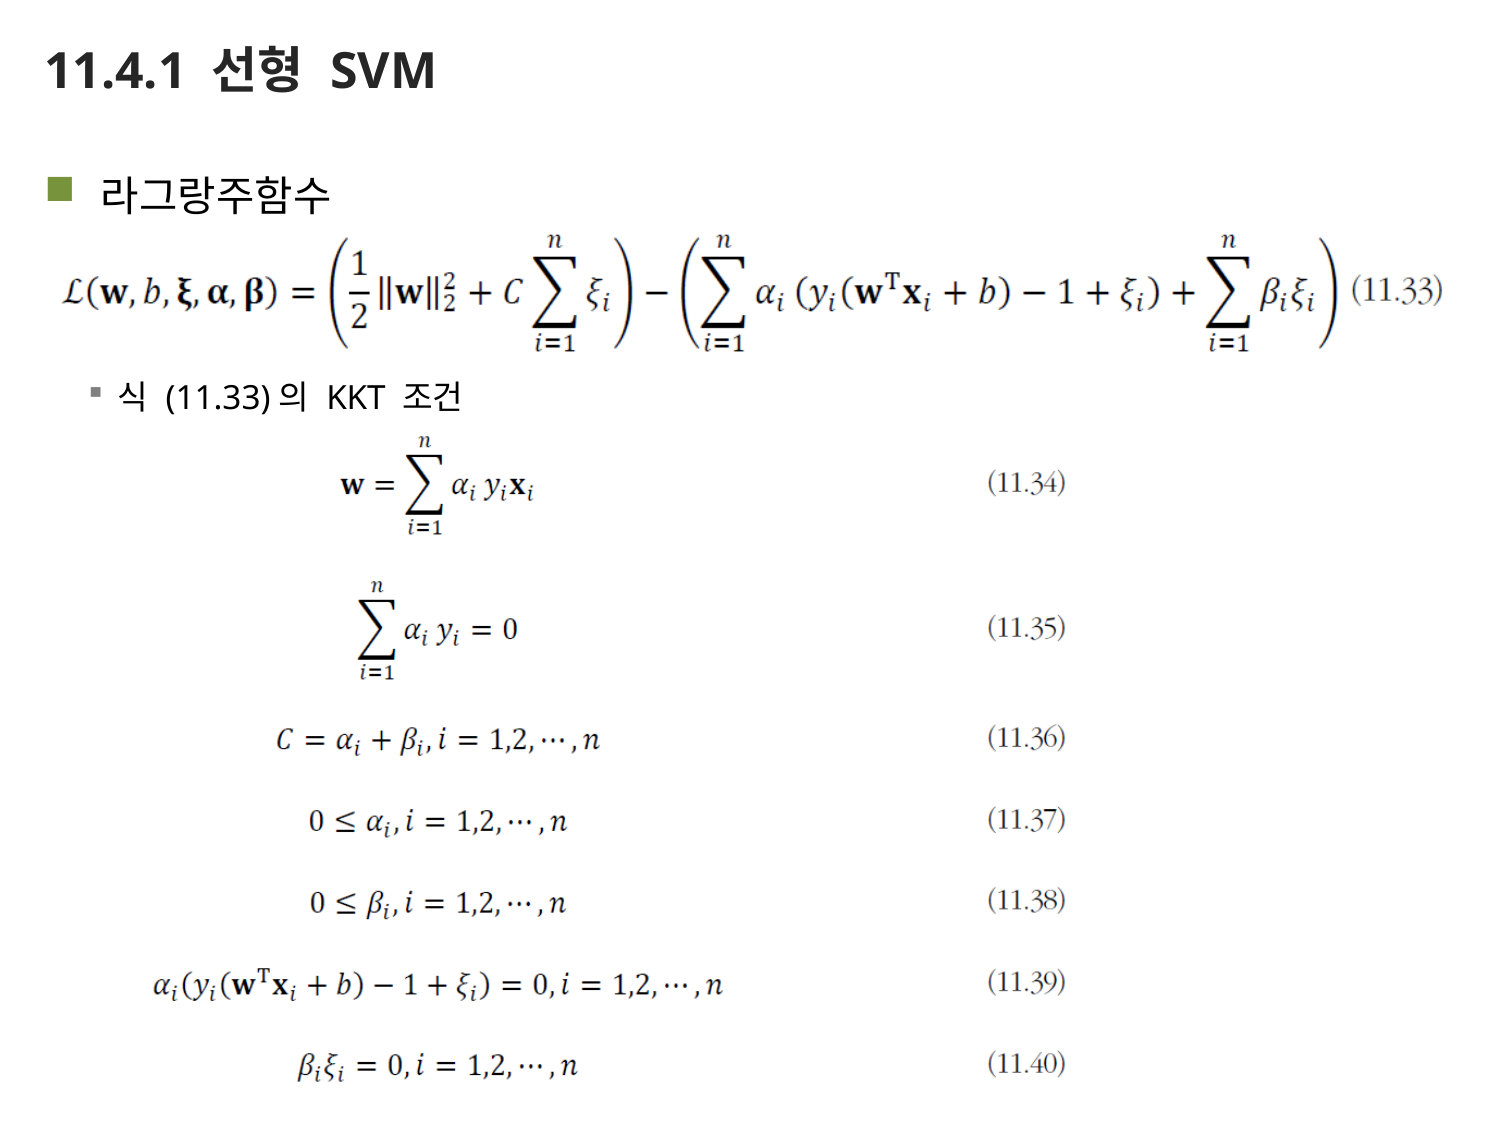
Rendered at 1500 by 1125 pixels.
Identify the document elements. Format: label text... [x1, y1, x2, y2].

picture [57, 231, 1448, 359]
title 11.4.1 선형 SVM [29, 23, 1448, 114]
picture [147, 432, 1071, 1086]
list 라그랑주함수 식 (11.33)의 KKT 조건 [29, 136, 1471, 1083]
